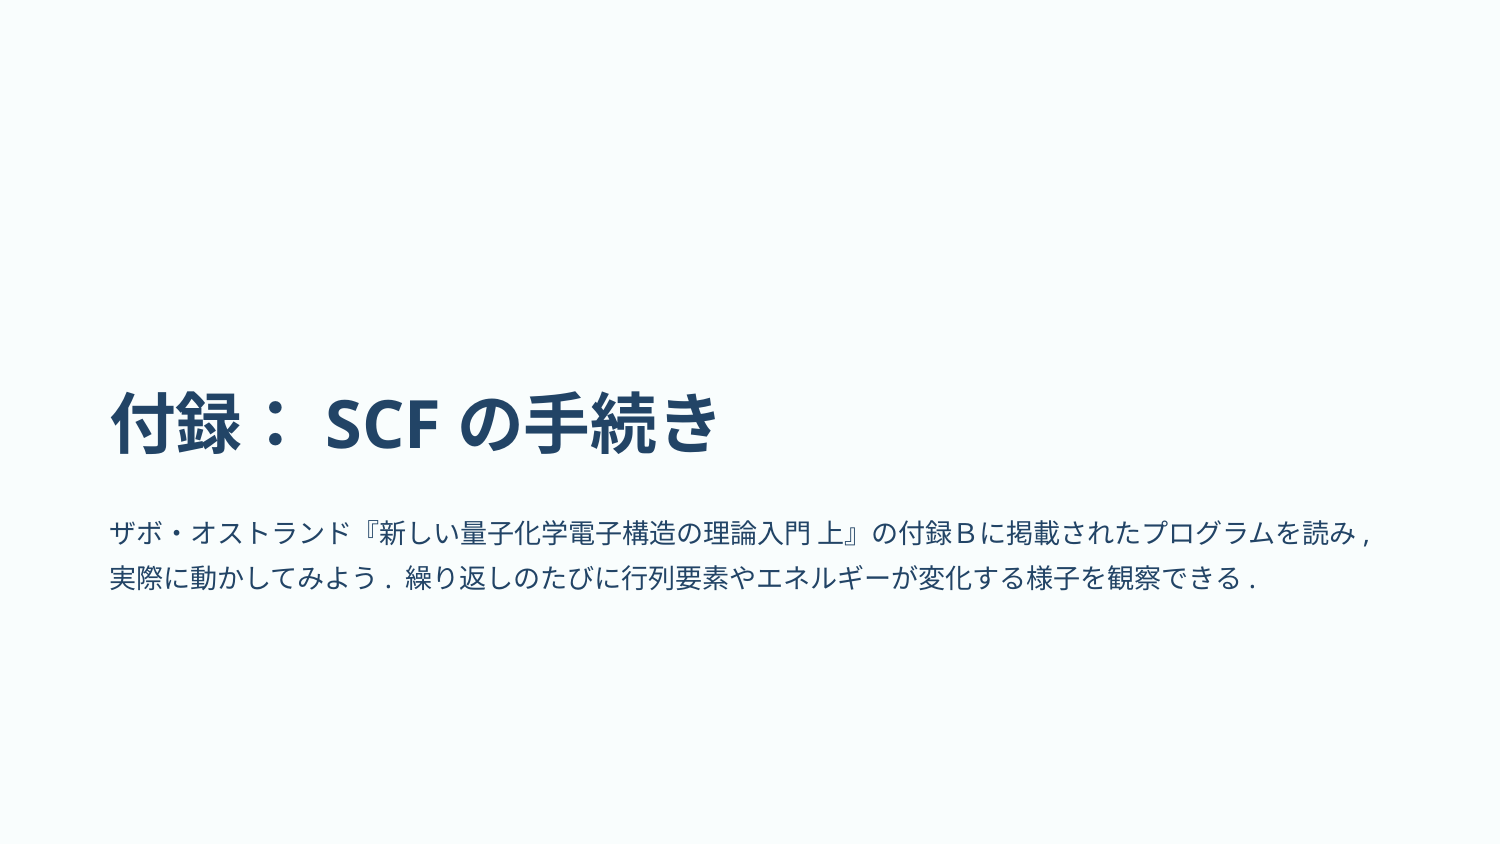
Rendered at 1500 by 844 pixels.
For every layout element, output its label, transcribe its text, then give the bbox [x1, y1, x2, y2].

subtitle ザボ・オストランド『新しい量子化学電子構造の理論入門 上』の付録Ｂに掲載されたプログラムを読み, 実際に動かしてみよう. 繰り返しのたびに行列要素やエネルギーが変化する様子を観察できる. [109, 516, 1391, 844]
title 付録：SCFの手続き [109, 374, 1391, 470]
